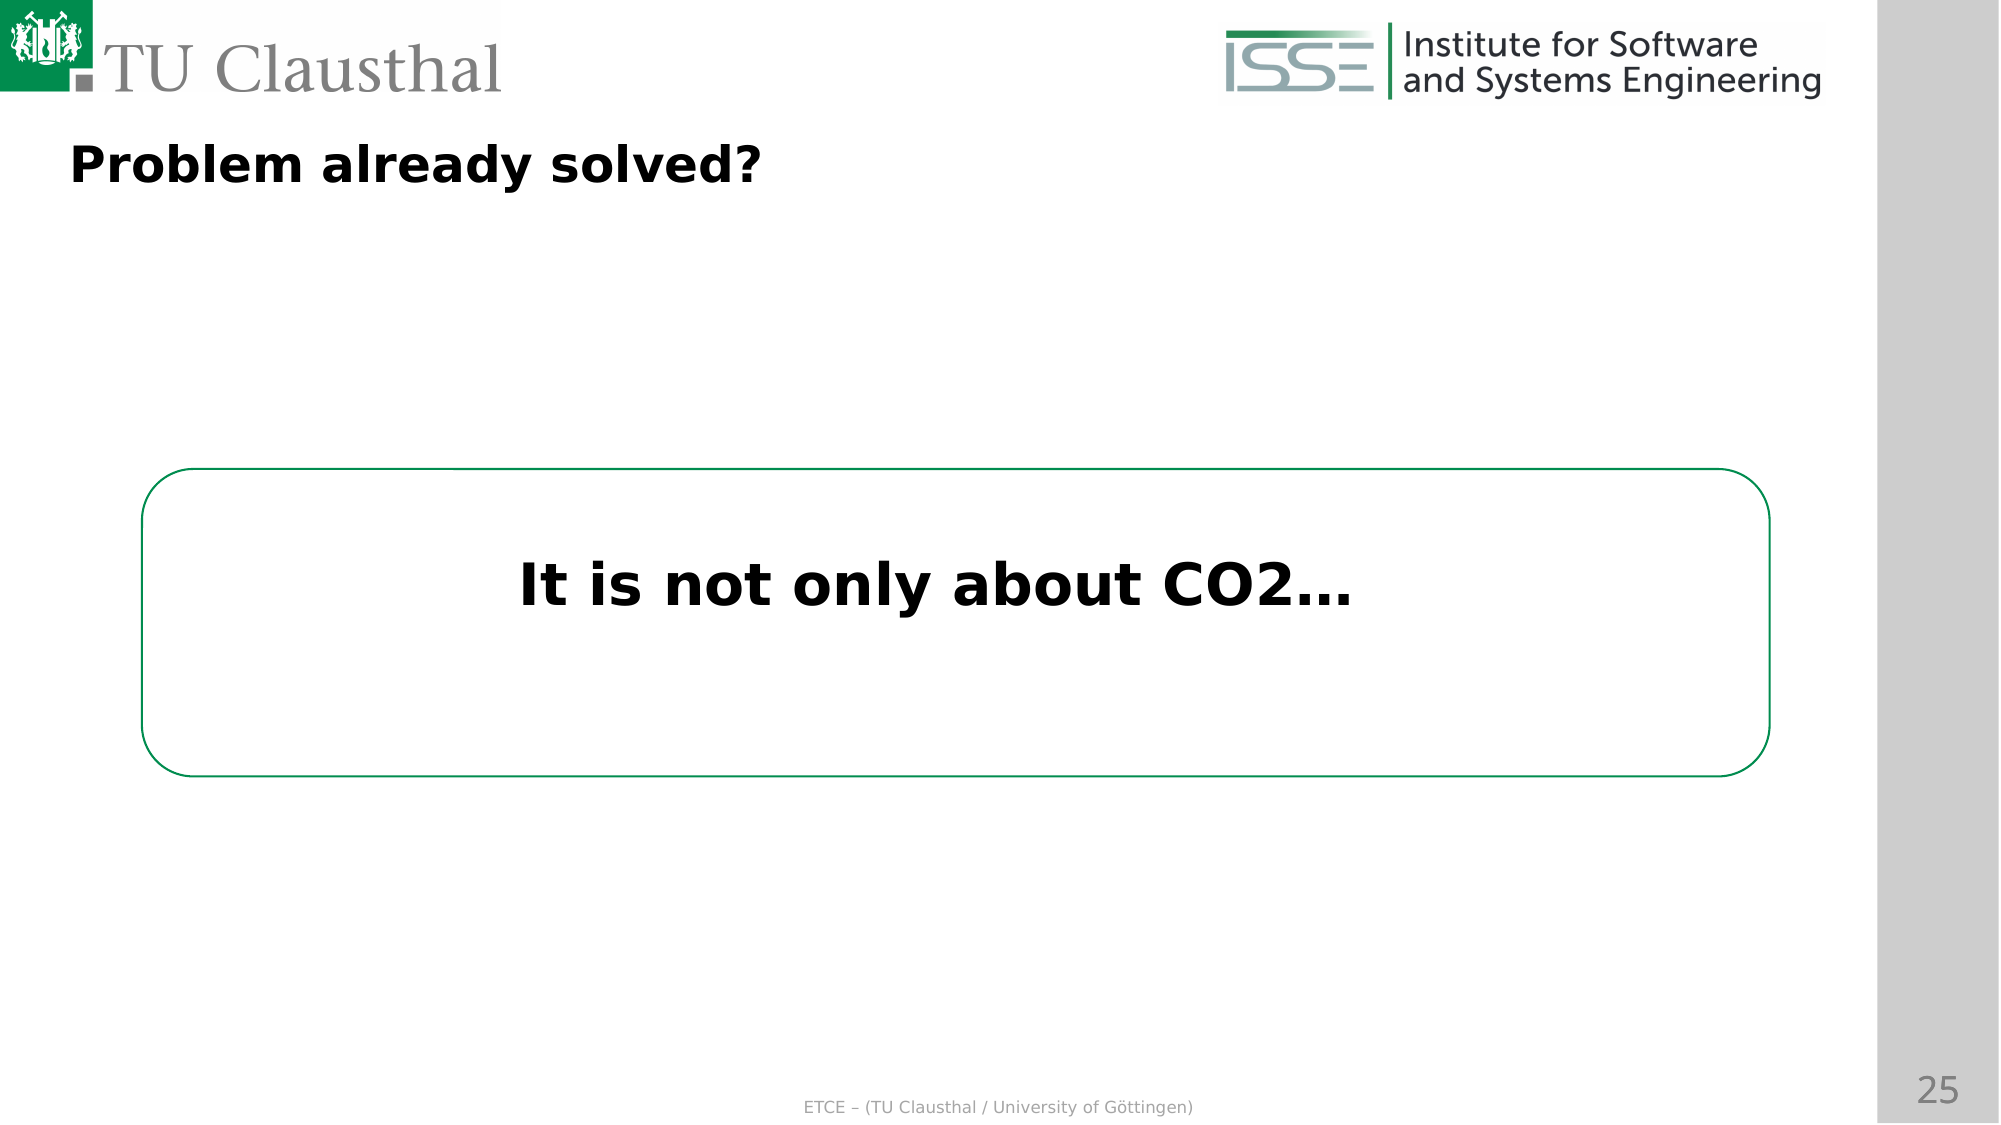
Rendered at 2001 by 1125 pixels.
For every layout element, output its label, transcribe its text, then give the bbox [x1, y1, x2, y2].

text_box Problem already solved? [54, 125, 1818, 207]
picture [1218, 22, 1826, 106]
picture [0, 0, 501, 92]
text_box It is not only about CO2… [54, 208, 1818, 1034]
text_box [140, 467, 1771, 778]
